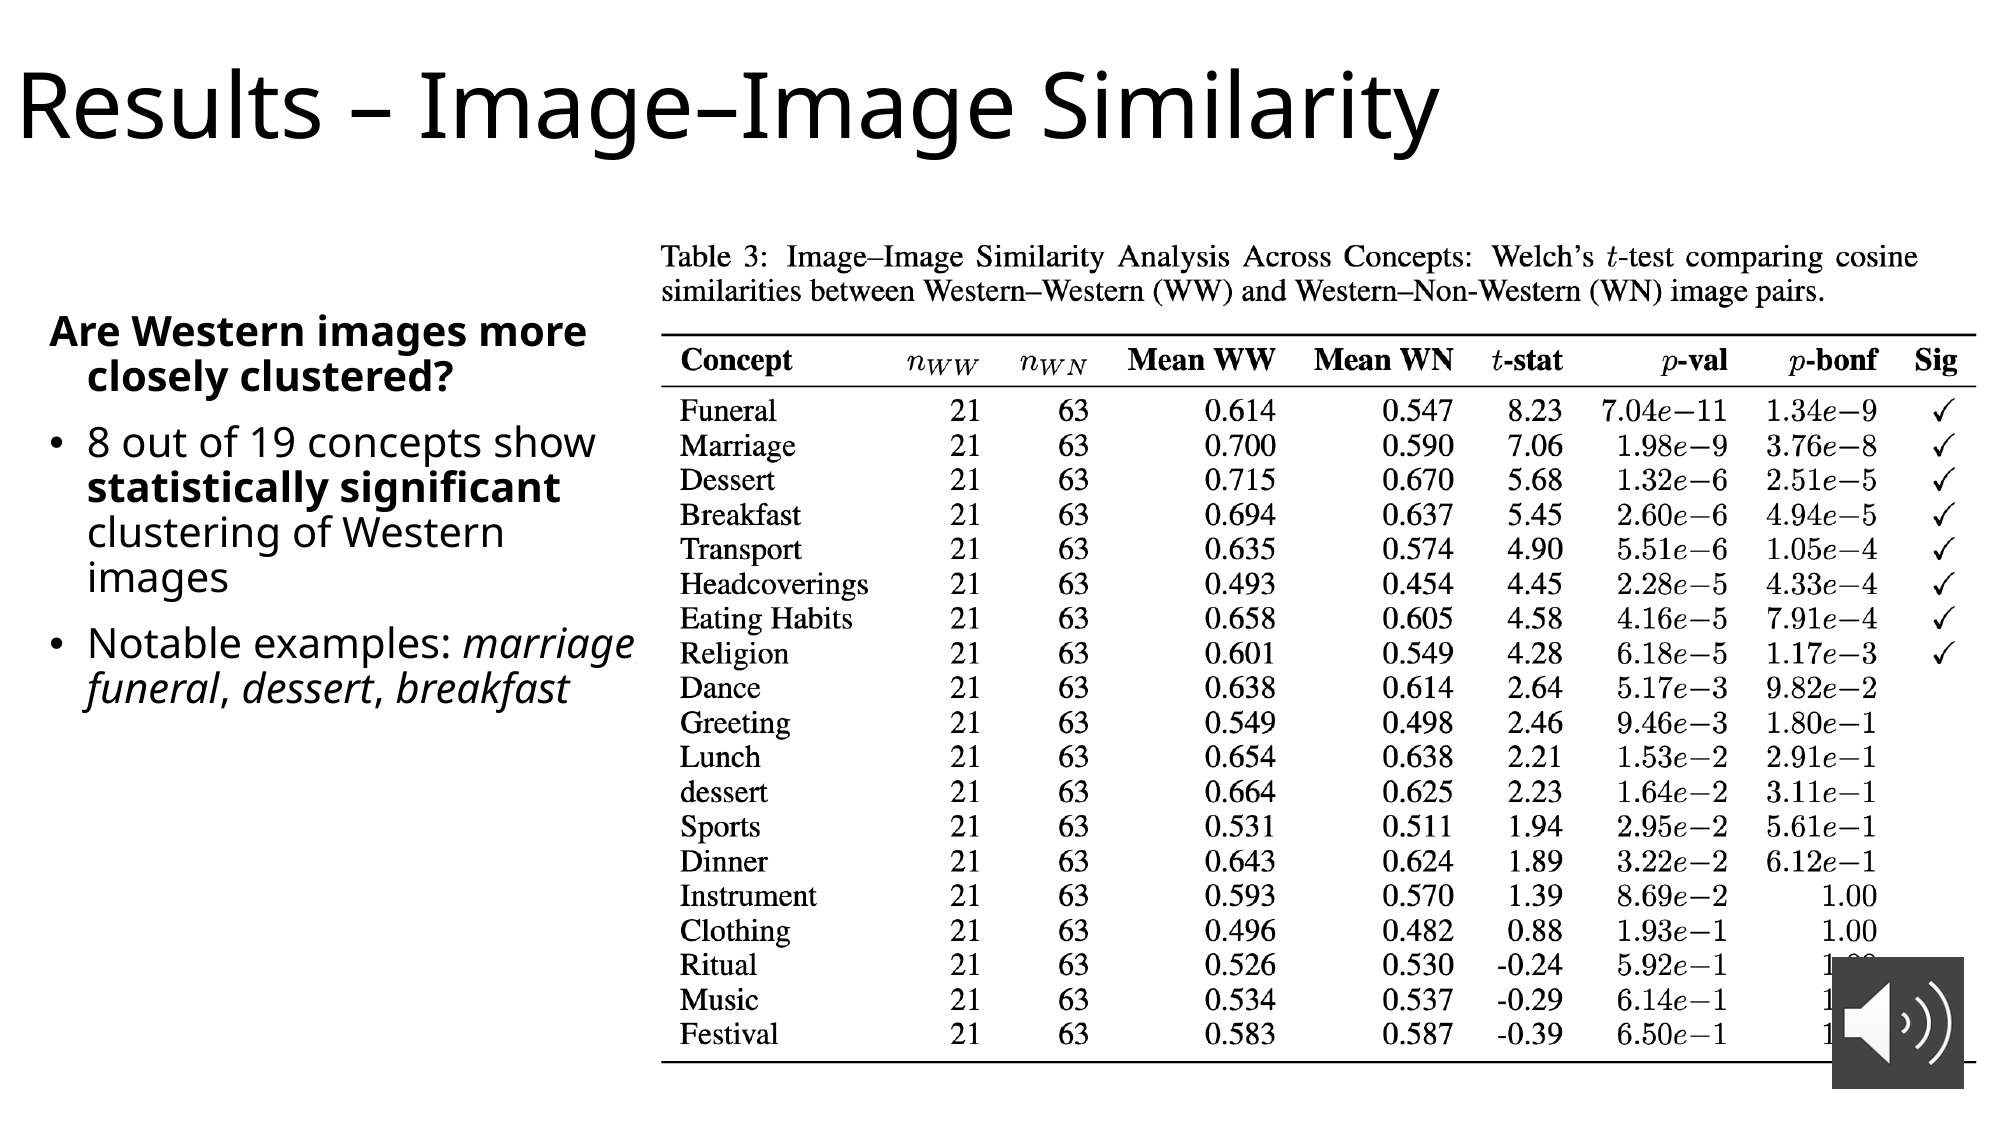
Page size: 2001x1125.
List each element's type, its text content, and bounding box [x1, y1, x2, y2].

list Are Western images more closely clustered? 8 out of 19 concepts show statistically significant clustering of Western images Notable examples: marriage, funeral, dessert, breakfast [34, 303, 636, 1017]
picture [636, 216, 2000, 1091]
title Results – Image–Image Similarity [0, 0, 1725, 218]
